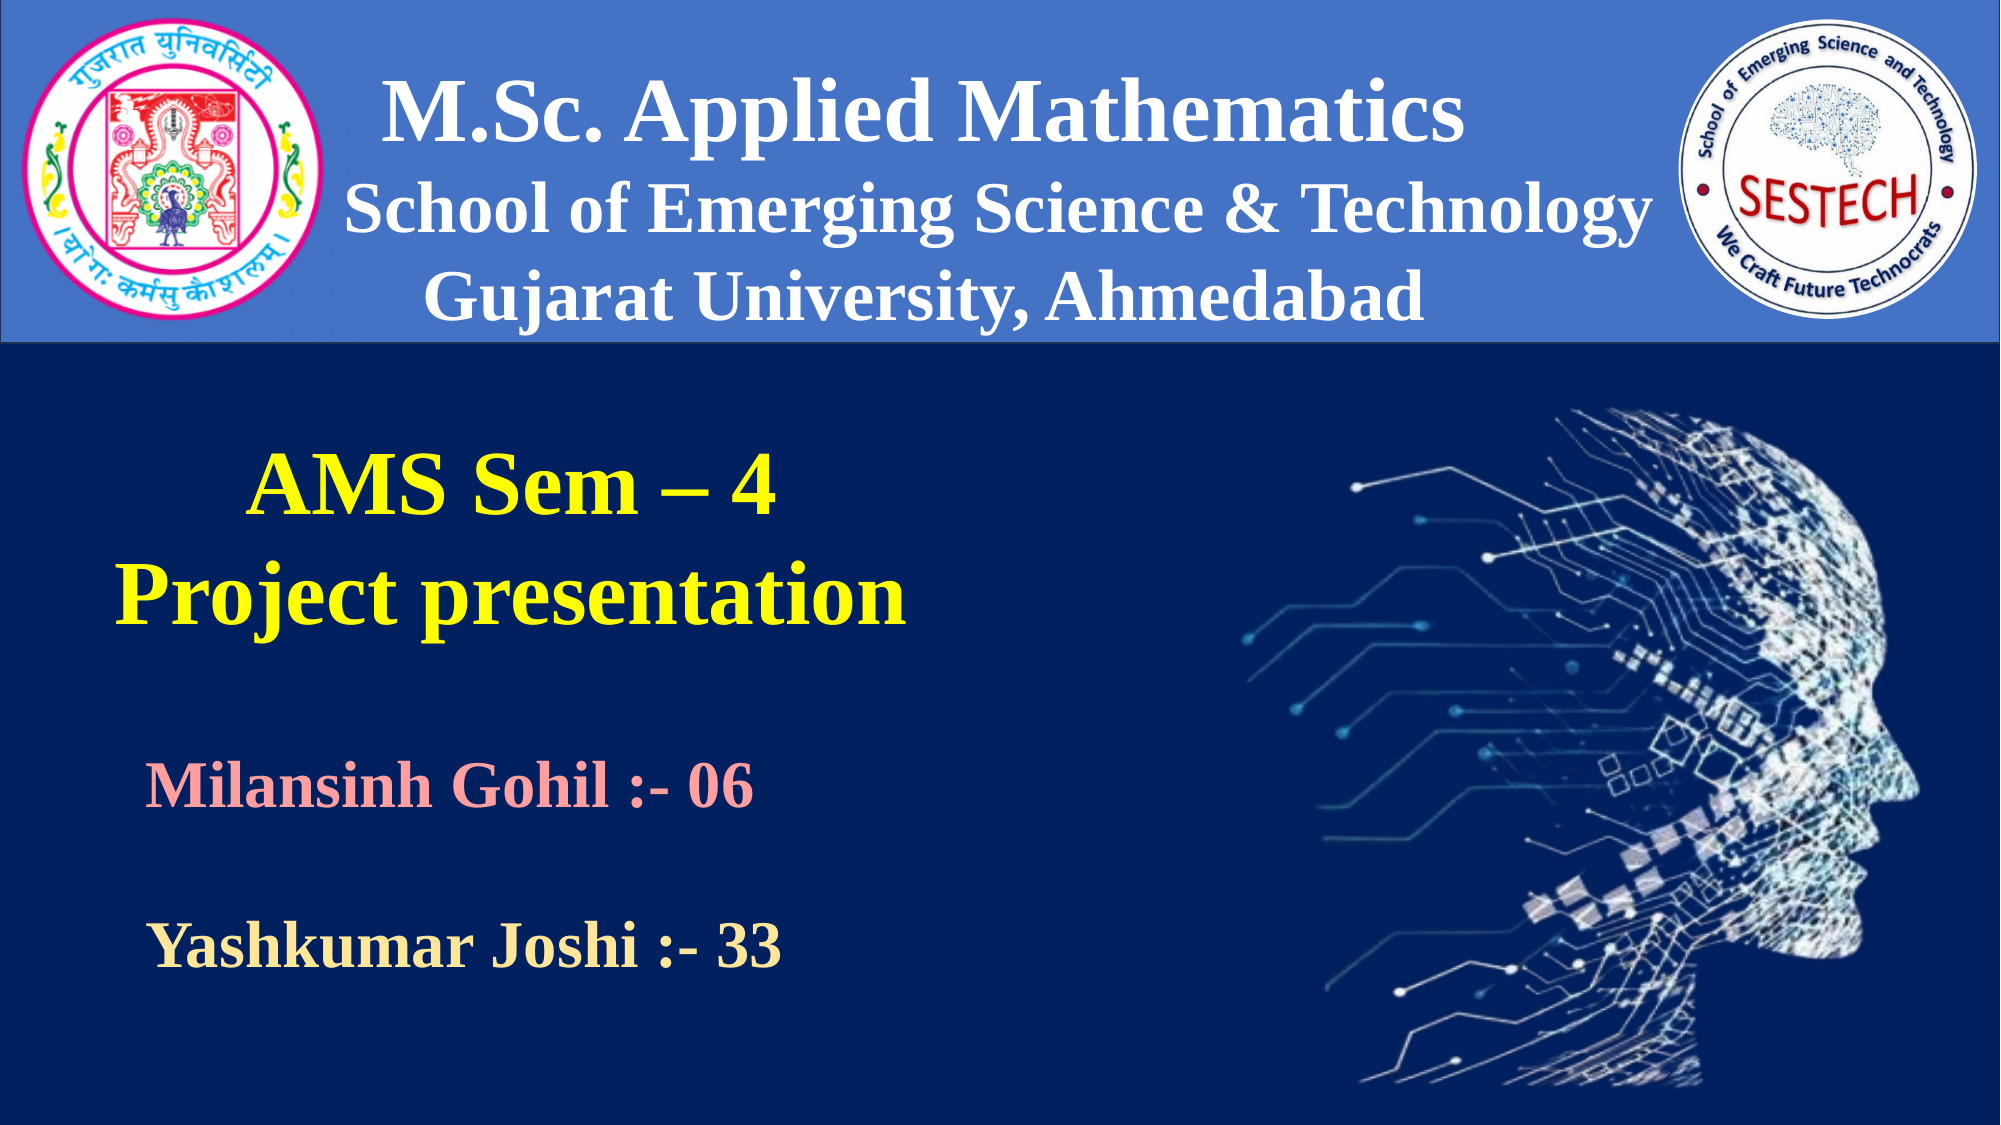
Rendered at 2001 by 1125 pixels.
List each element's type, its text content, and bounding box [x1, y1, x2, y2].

picture [0, 0, 372, 369]
picture [1204, 323, 1984, 1125]
text_box [372, 0, 2000, 344]
text_box Milansinh Gohil :- 06 Yashkumar Joshi :- 33 [130, 733, 1204, 1079]
text_box M.Sc. Applied Mathematics School of Emerging Science & Technology Gujarat University, Ahmedabad [372, 42, 1678, 343]
picture [1678, 19, 1977, 319]
text_box AMS Sem – 4 Project presentation [73, 415, 950, 650]
